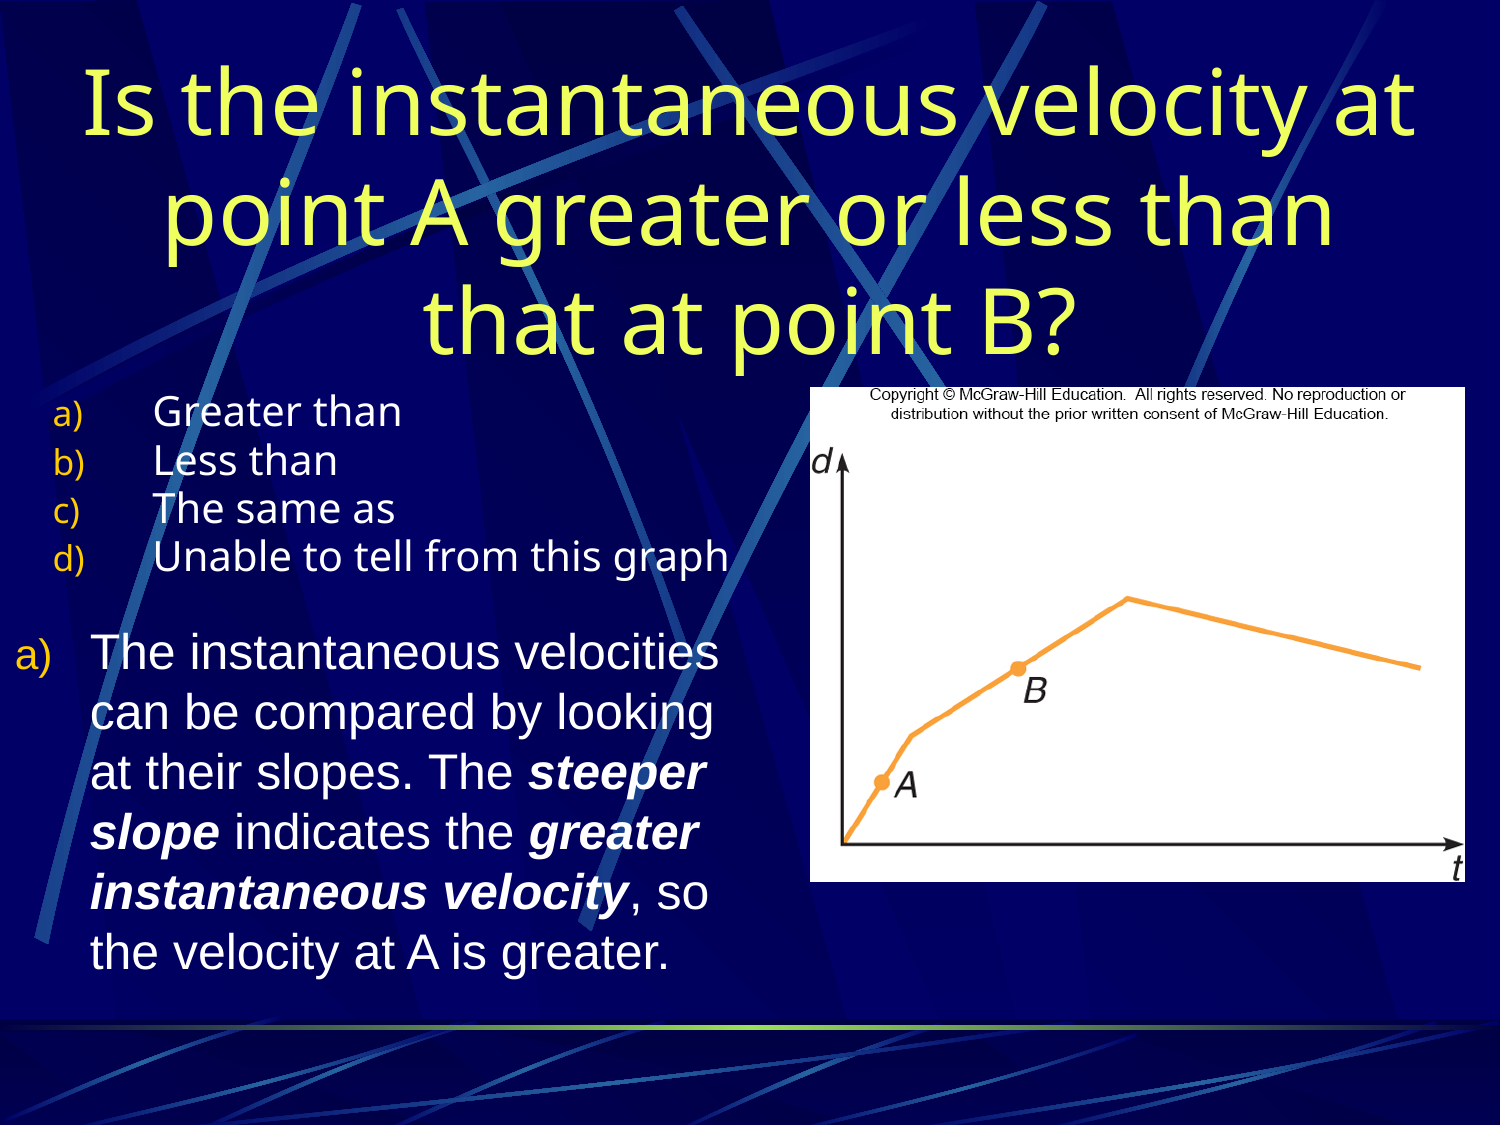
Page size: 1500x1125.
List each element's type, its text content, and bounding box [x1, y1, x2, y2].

picture [810, 387, 1465, 882]
title Is the instantaneous velocity at point A greater or less than that at point B? [50, 35, 1450, 381]
list Greater than Less than The same as Unable to tell from this graph [37, 387, 808, 638]
text_box The instantaneous velocities can be compared by looking at their slopes. The steeper slope indicates the greater instantaneous velocity, so the velocity at A is greater. [0, 612, 763, 988]
